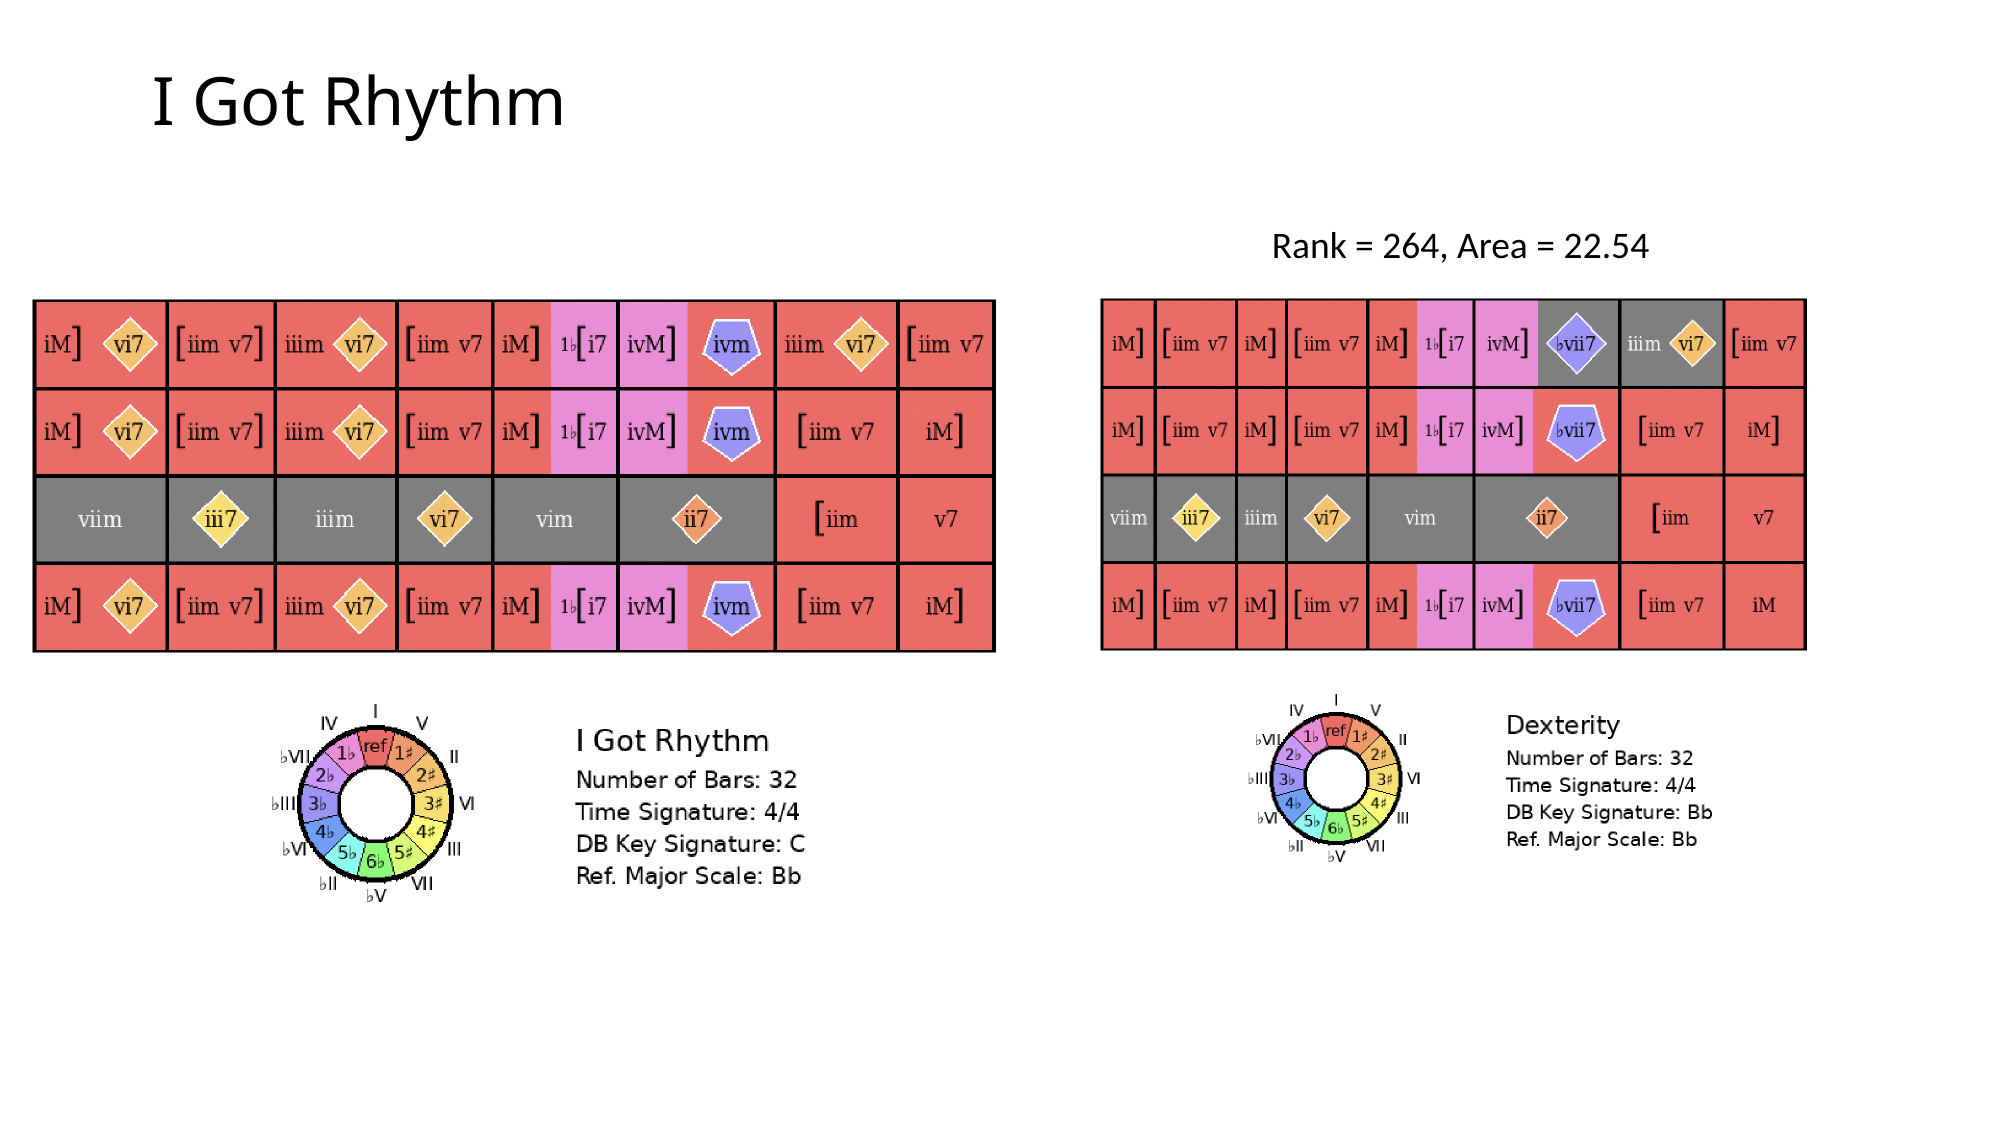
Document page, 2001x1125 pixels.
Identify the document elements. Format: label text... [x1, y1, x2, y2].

text_box Rank = 264, Area = 22.54 [1257, 213, 1665, 274]
title I Got Rhythm [137, 59, 1863, 149]
picture [1093, 293, 1818, 872]
picture [25, 293, 1004, 913]
